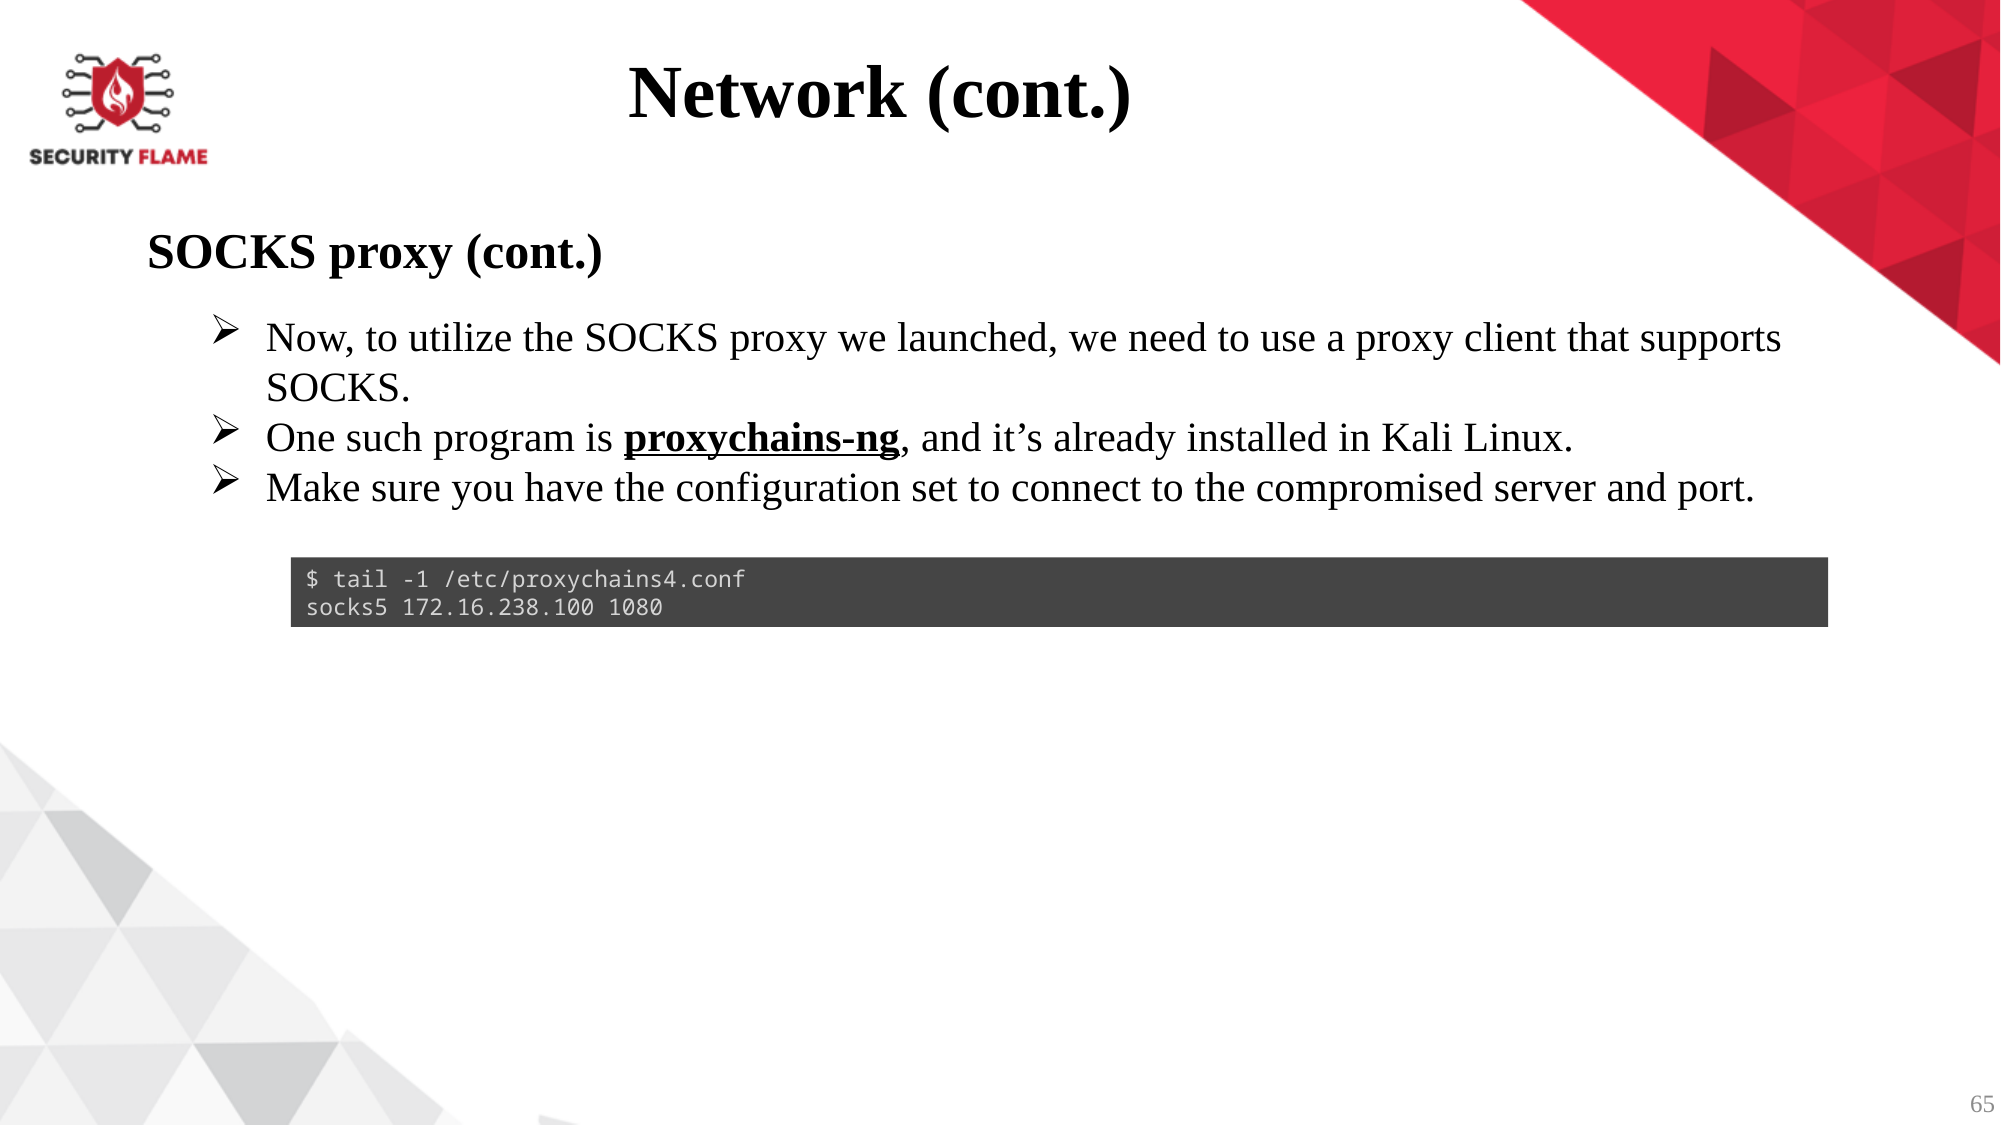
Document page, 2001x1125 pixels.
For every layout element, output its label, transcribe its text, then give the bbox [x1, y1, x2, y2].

text_box SOCKS proxy (cont.) [132, 210, 1834, 286]
picture [0, 0, 2001, 1125]
slide_number 65 [1908, 1072, 2000, 1125]
text_box Network (cont.) [613, 35, 1185, 140]
text_box Now, to utilize the SOCKS proxy we launched, we need to use a proxy client that supports SOCKS. One such program is proxychains-ng, and it’s already installed in Kali Linux. Make sure you have the configuration set to connect to the compromised server and port. [194, 302, 1869, 517]
text_box $ tail -1 /etc/proxychains4.conf socks5 172.16.238.100 1080 [290, 557, 1829, 627]
